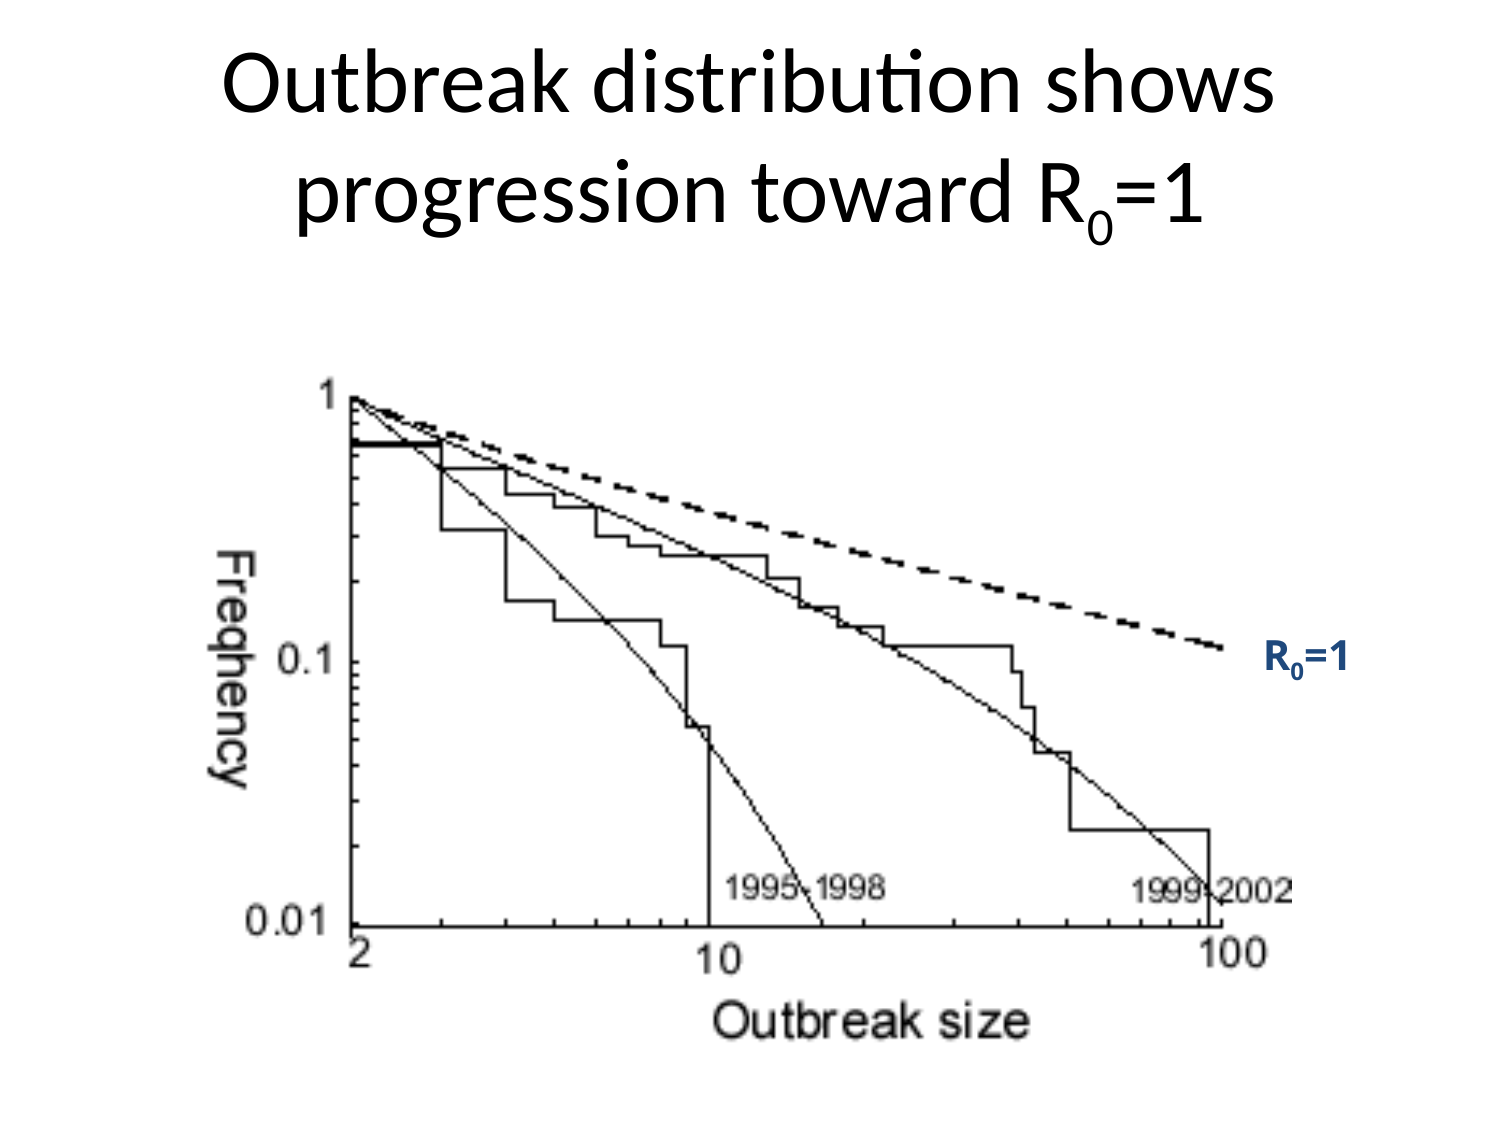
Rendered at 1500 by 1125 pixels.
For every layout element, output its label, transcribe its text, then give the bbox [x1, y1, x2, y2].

text_box R0=1 [1297, 621, 1500, 693]
title Outbreak distribution shows progression toward R0=1 [75, 45, 1425, 233]
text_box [141, 368, 1292, 1120]
